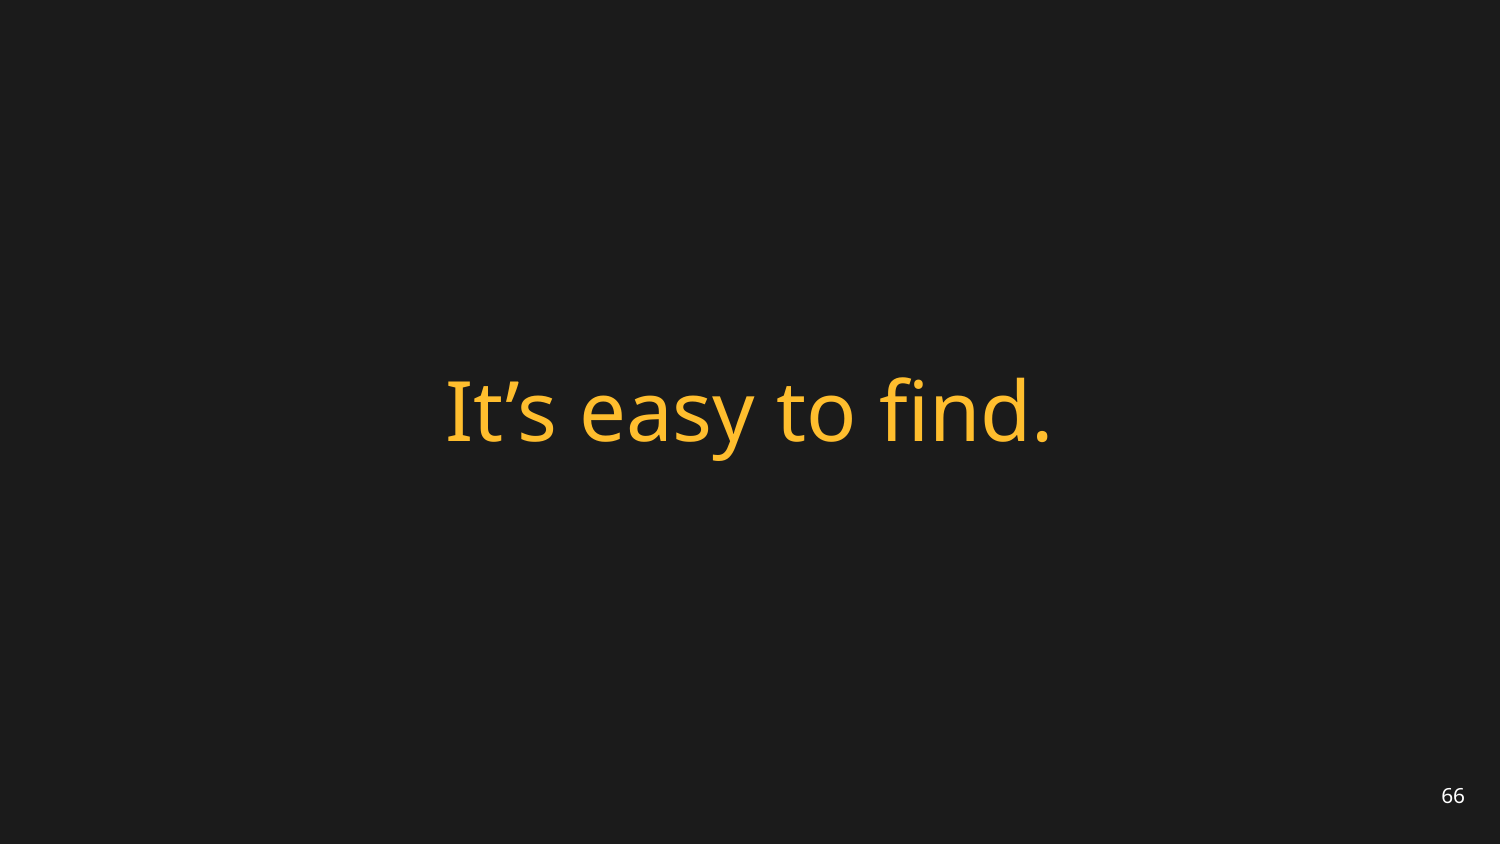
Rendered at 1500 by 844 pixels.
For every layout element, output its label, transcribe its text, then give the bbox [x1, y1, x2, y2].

title It’s easy to find. [51, 72, 1449, 753]
slide_number 66 [1389, 764, 1480, 830]
